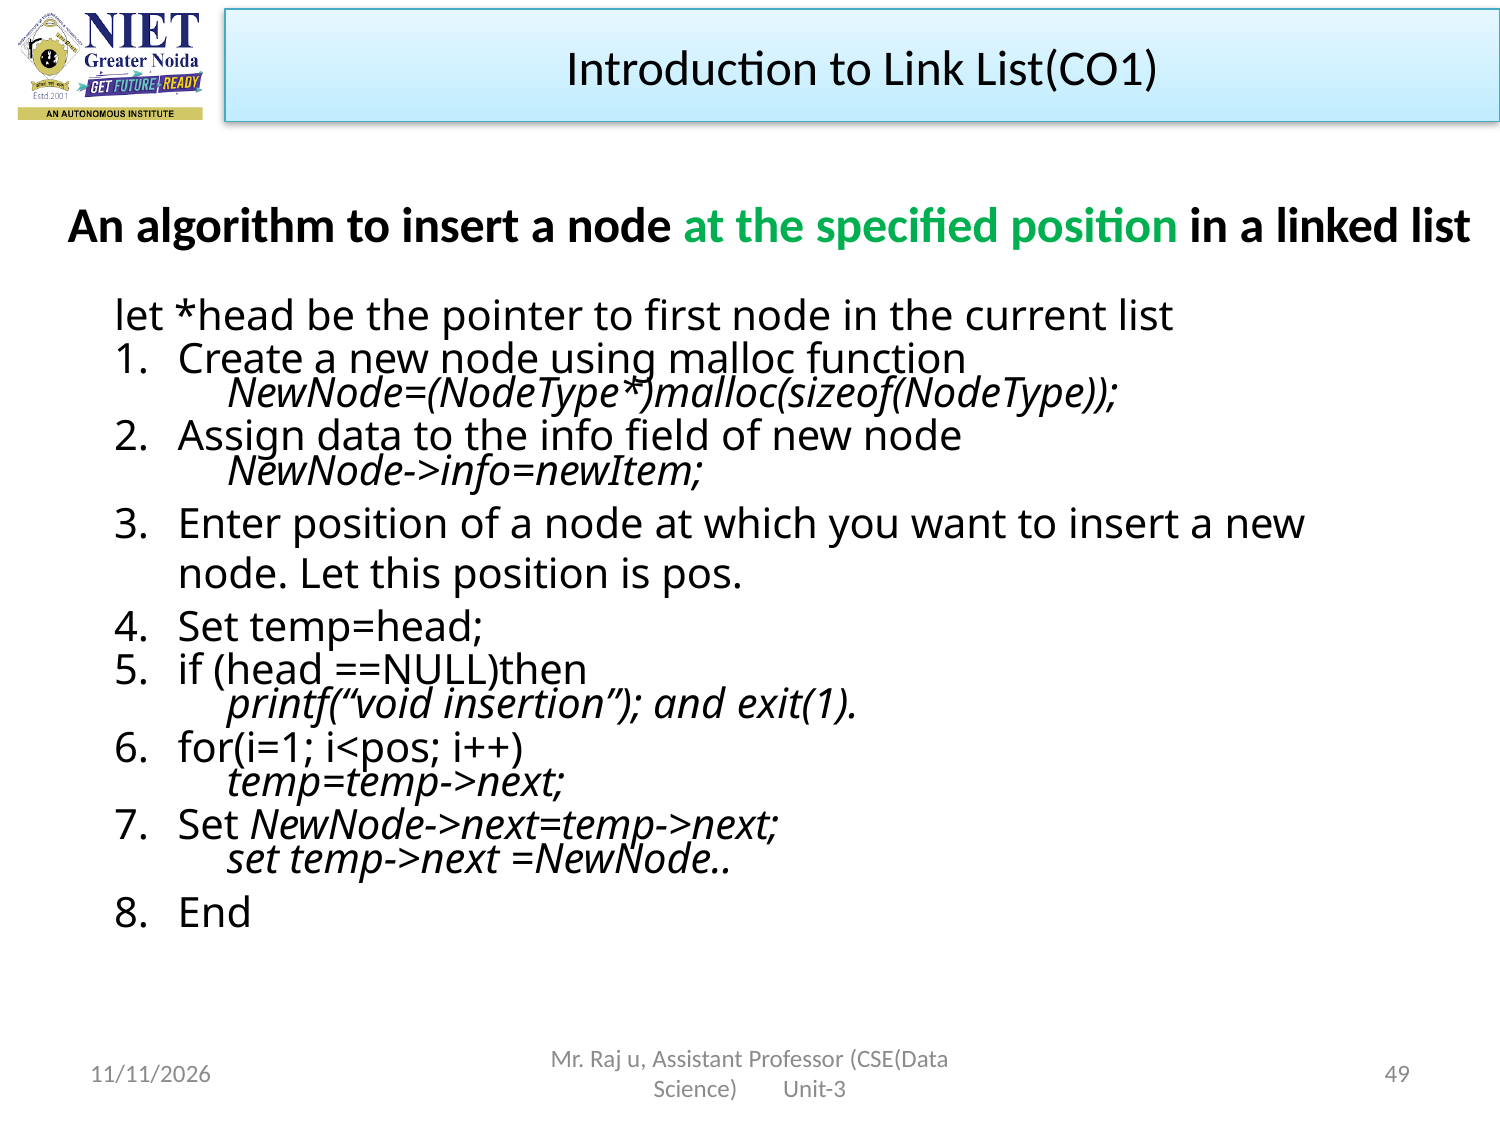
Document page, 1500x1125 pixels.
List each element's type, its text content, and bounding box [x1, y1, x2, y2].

footer Mr. Raj u, Assistant Professor (CSE(Data Science) Unit-3 [512, 1042, 988, 1103]
text_box Introduction to Link List(CO1) [224, 8, 1500, 122]
picture [17, 13, 204, 120]
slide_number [75, 1042, 425, 1103]
slide_number 49 [1074, 1042, 1425, 1103]
text_box let *head be the pointer to first node in the current list Create a new node using malloc function NewNode=(NodeType*)malloc(sizeof(NodeType)); Assign data to the info field of new node NewNode->info=newItem; Enter position of a node at which you want to insert a new node. Let this position is pos. Set temp=head; if (head ==NULL)then printf(“void insertion”); and exit(1). for(i=1; i<pos; i++) temp=temp->next; Set NewNode->next=temp->next; set temp->next =NewNode.. End [112, 283, 1371, 936]
title An algorithm to insert a node at the specified position in a linked list [37, 126, 1500, 317]
